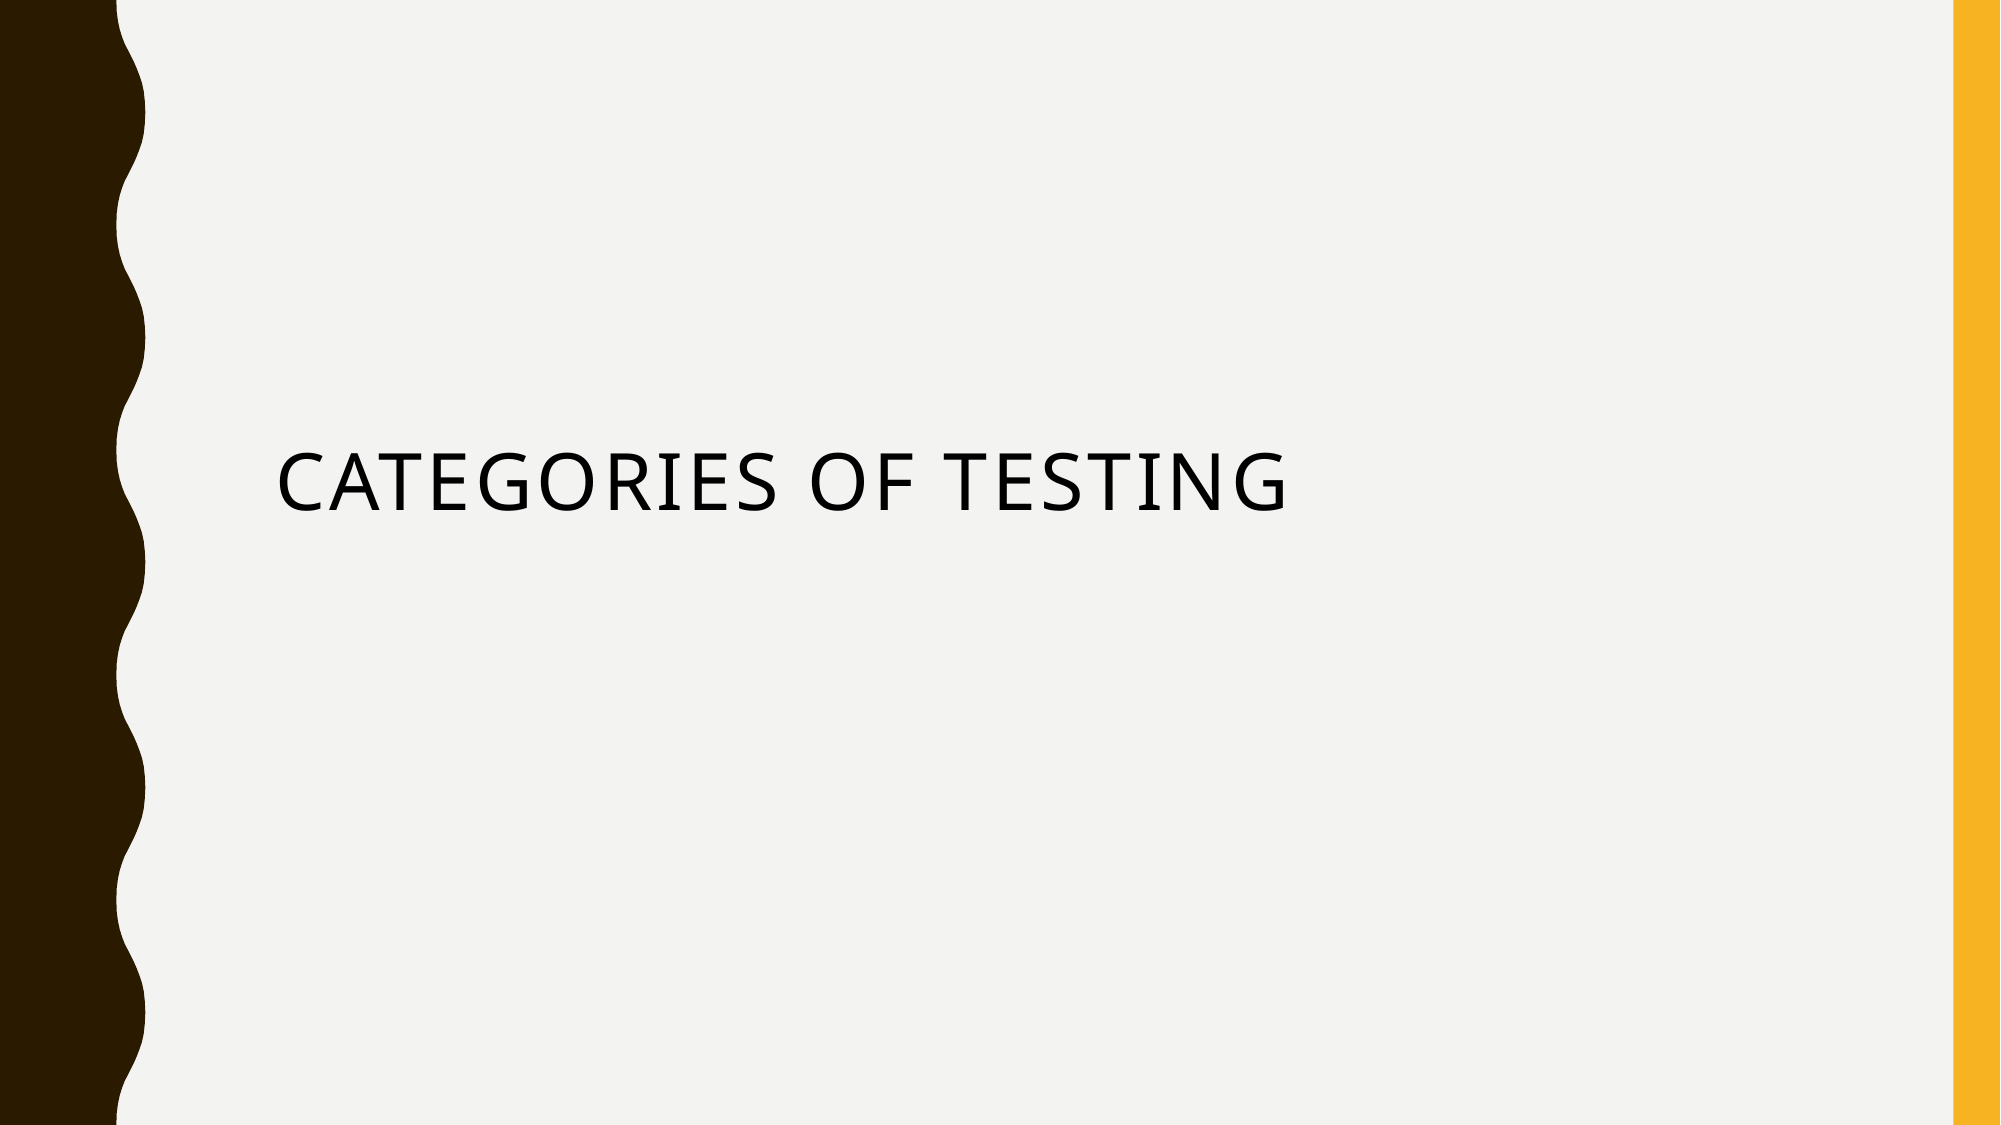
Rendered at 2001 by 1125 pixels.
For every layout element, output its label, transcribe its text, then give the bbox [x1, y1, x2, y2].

title Categories of Testing [260, 434, 1532, 546]
